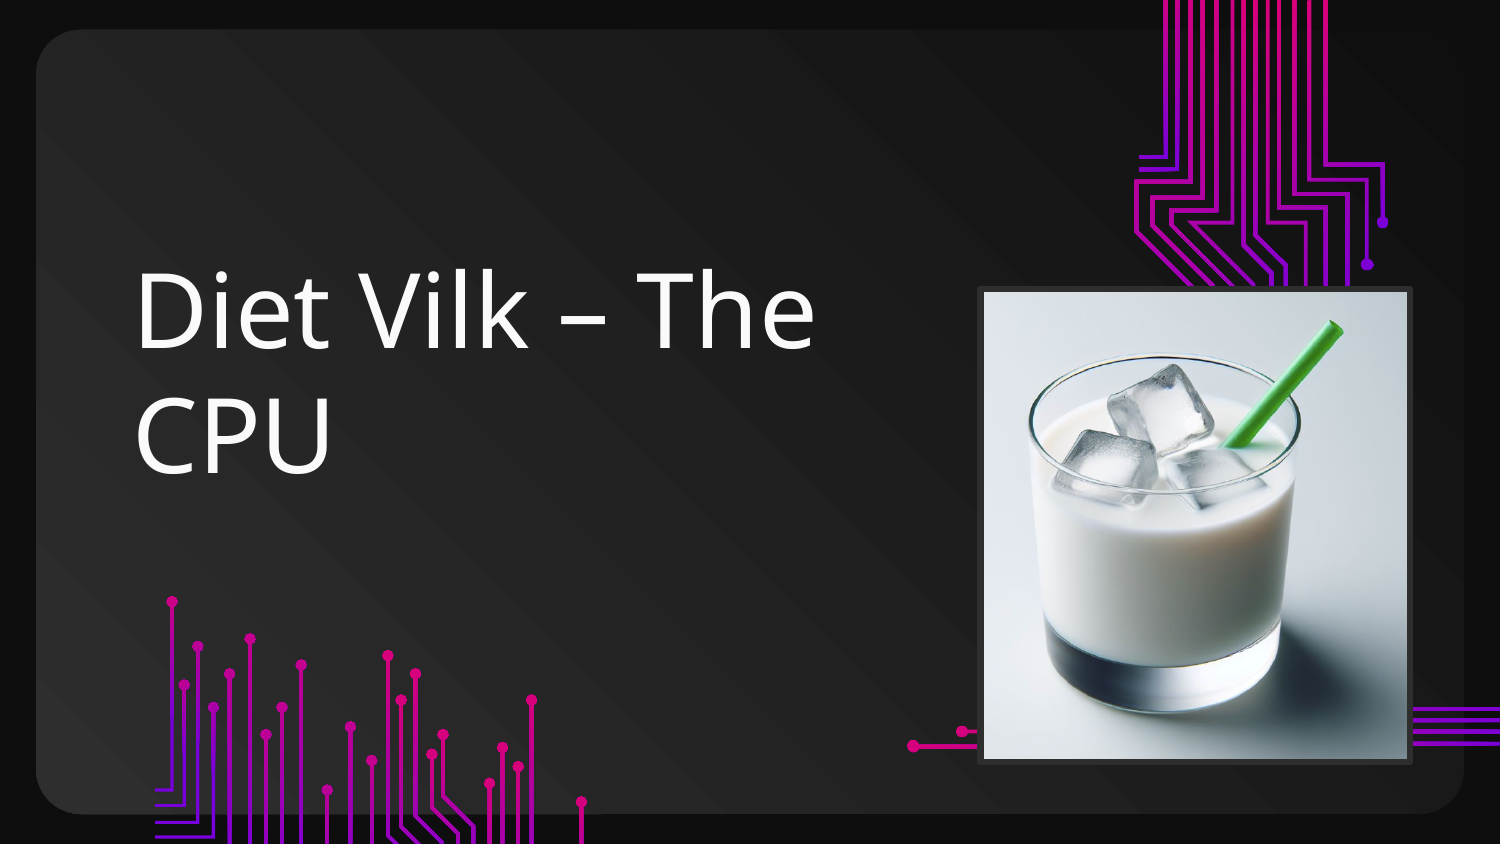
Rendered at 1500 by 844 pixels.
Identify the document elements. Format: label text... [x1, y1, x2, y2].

picture [983, 291, 1408, 760]
title Diet Vilk – The CPU [116, 228, 978, 511]
